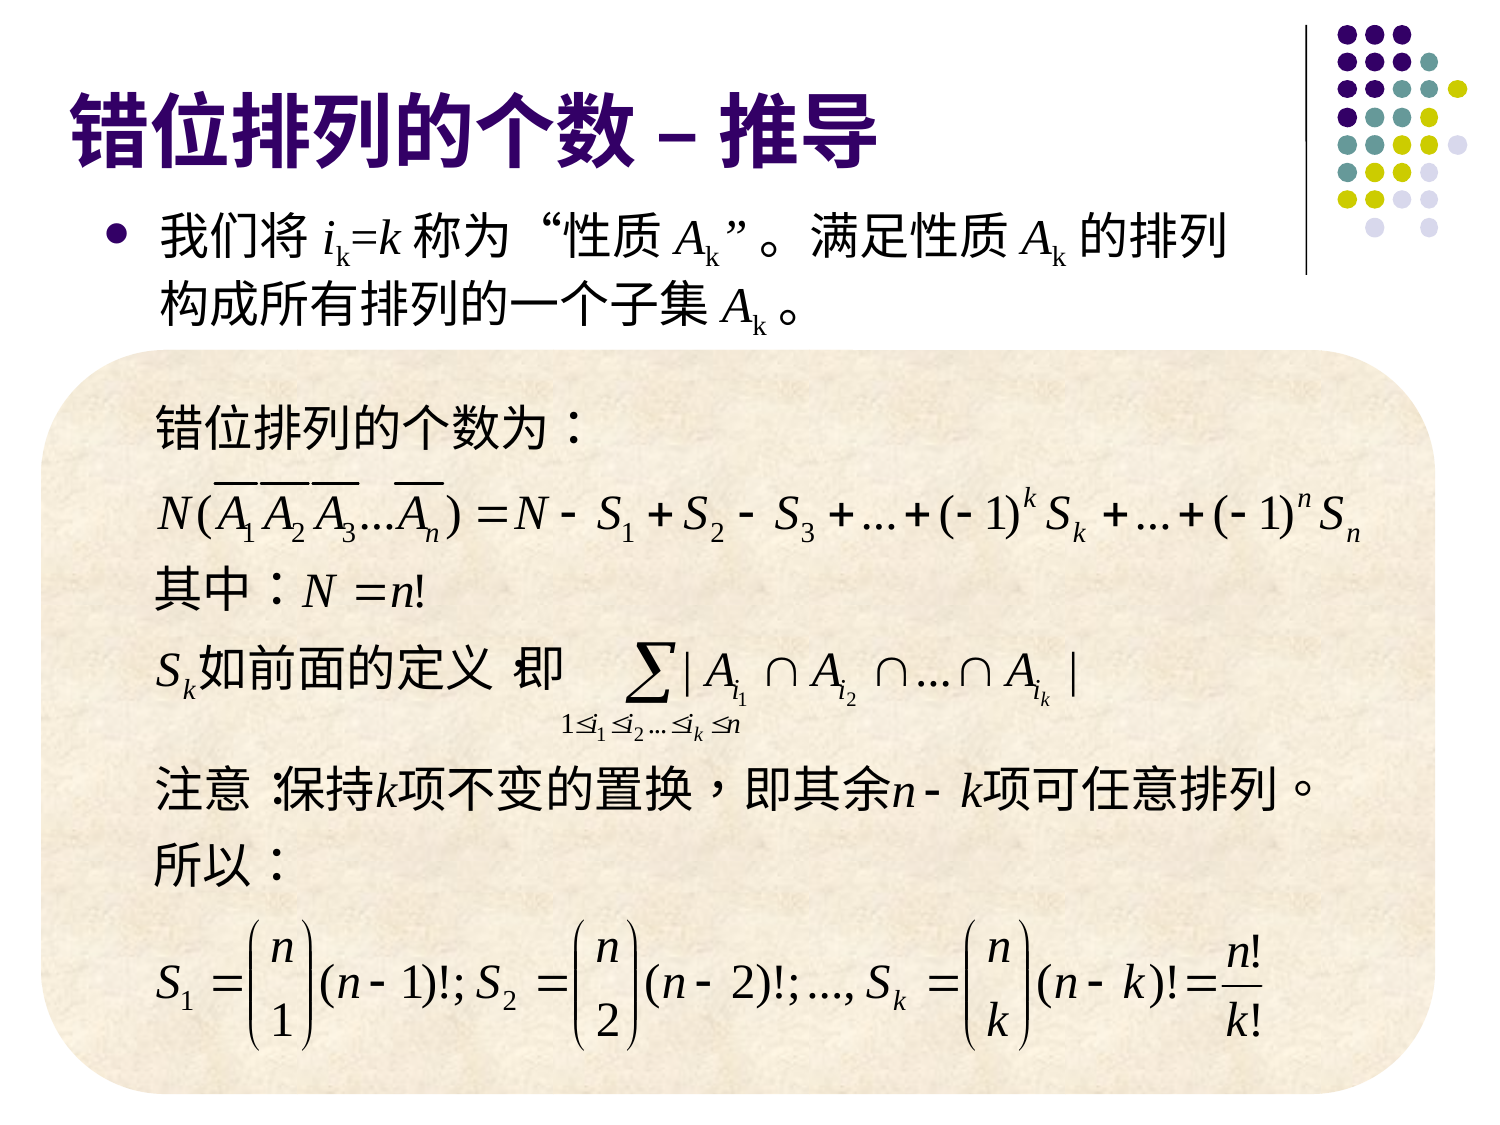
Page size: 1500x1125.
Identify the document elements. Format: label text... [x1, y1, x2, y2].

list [147, 393, 1377, 1062]
title 错位排列的个数 – 推导 [53, 54, 1291, 186]
text_box [41, 350, 1436, 1095]
list 我们将ik=k称为“性质Ak”。满足性质Ak的排列构成所有排列的一个子集Ak。 [88, 196, 1282, 350]
